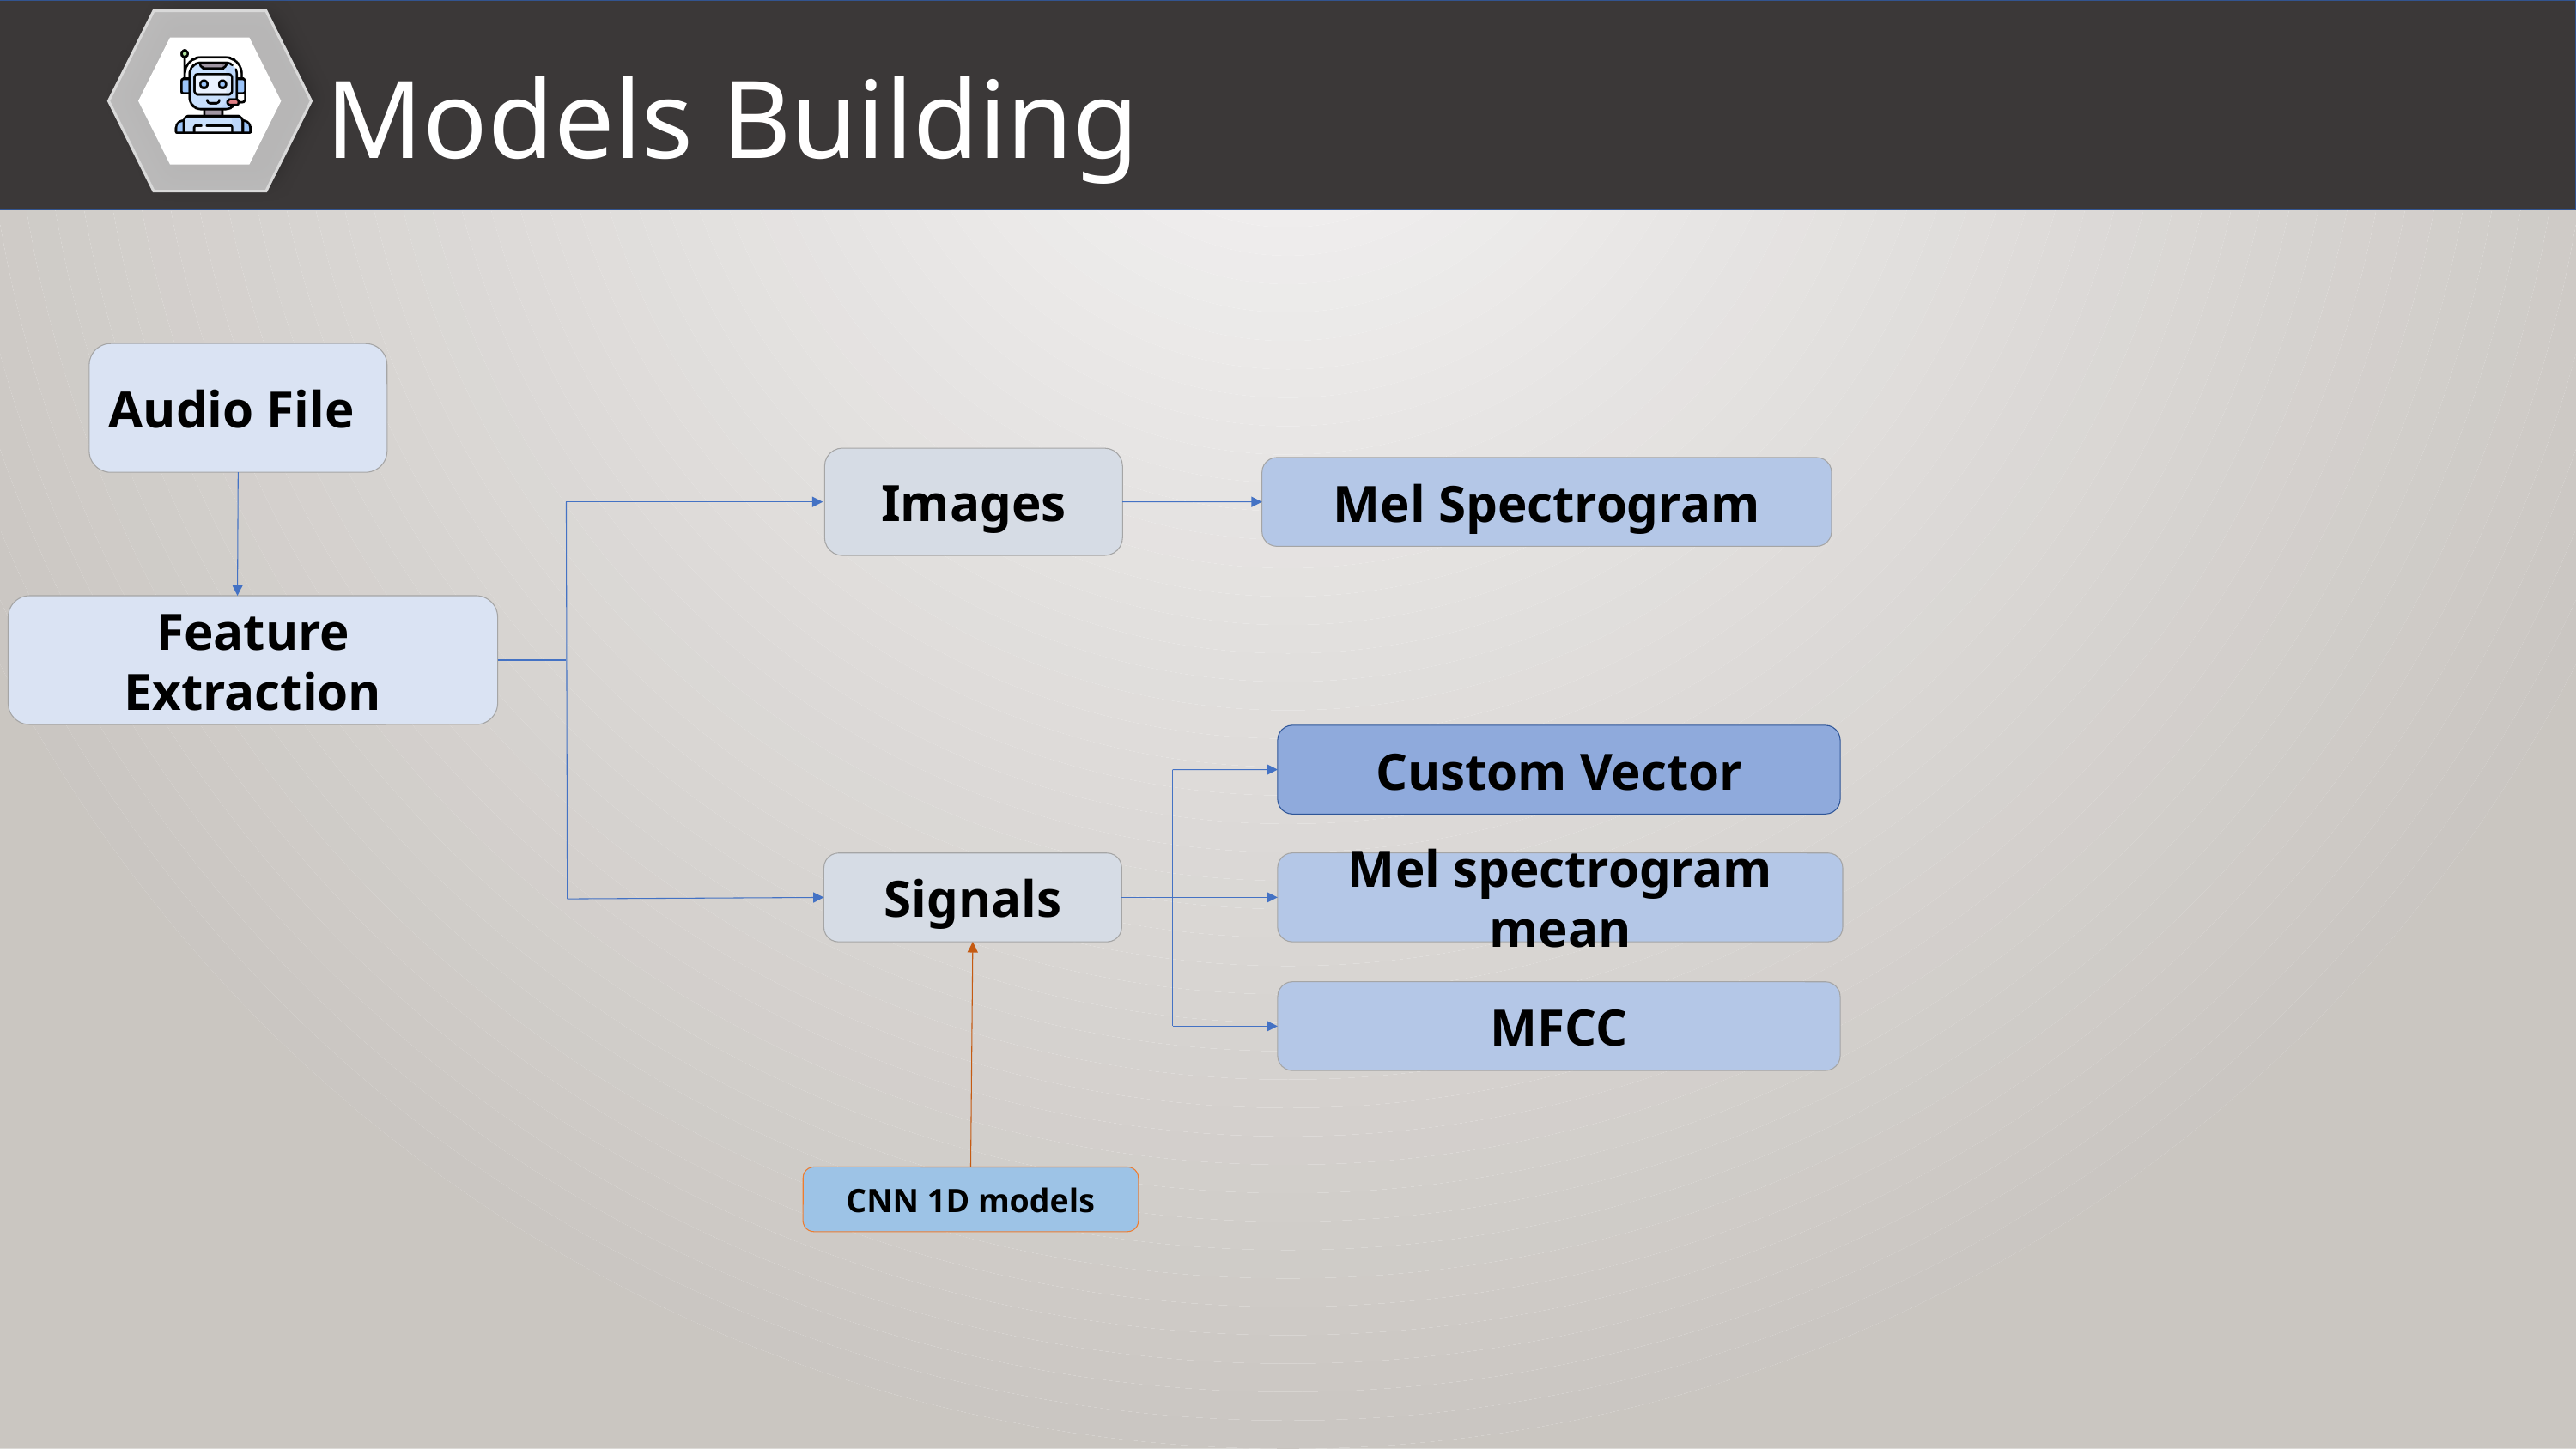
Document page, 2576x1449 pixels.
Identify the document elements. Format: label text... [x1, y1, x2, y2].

text_box Custom Vector [1277, 724, 1841, 815]
text_box Models Building [313, 15, 1152, 186]
text_box Audio File [88, 343, 388, 473]
text_box MFCC [1277, 981, 1841, 1071]
text_box Mel Spectrogram [1261, 457, 1832, 547]
text_box CNN 1D models [802, 1166, 1139, 1233]
text_box [0, 0, 2576, 210]
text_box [108, 10, 312, 191]
text_box Feature Extraction [7, 595, 499, 725]
text_box Images [823, 447, 1123, 556]
text_box Mel spectrogram mean [1277, 852, 1844, 943]
text_box Signals [823, 852, 1122, 943]
